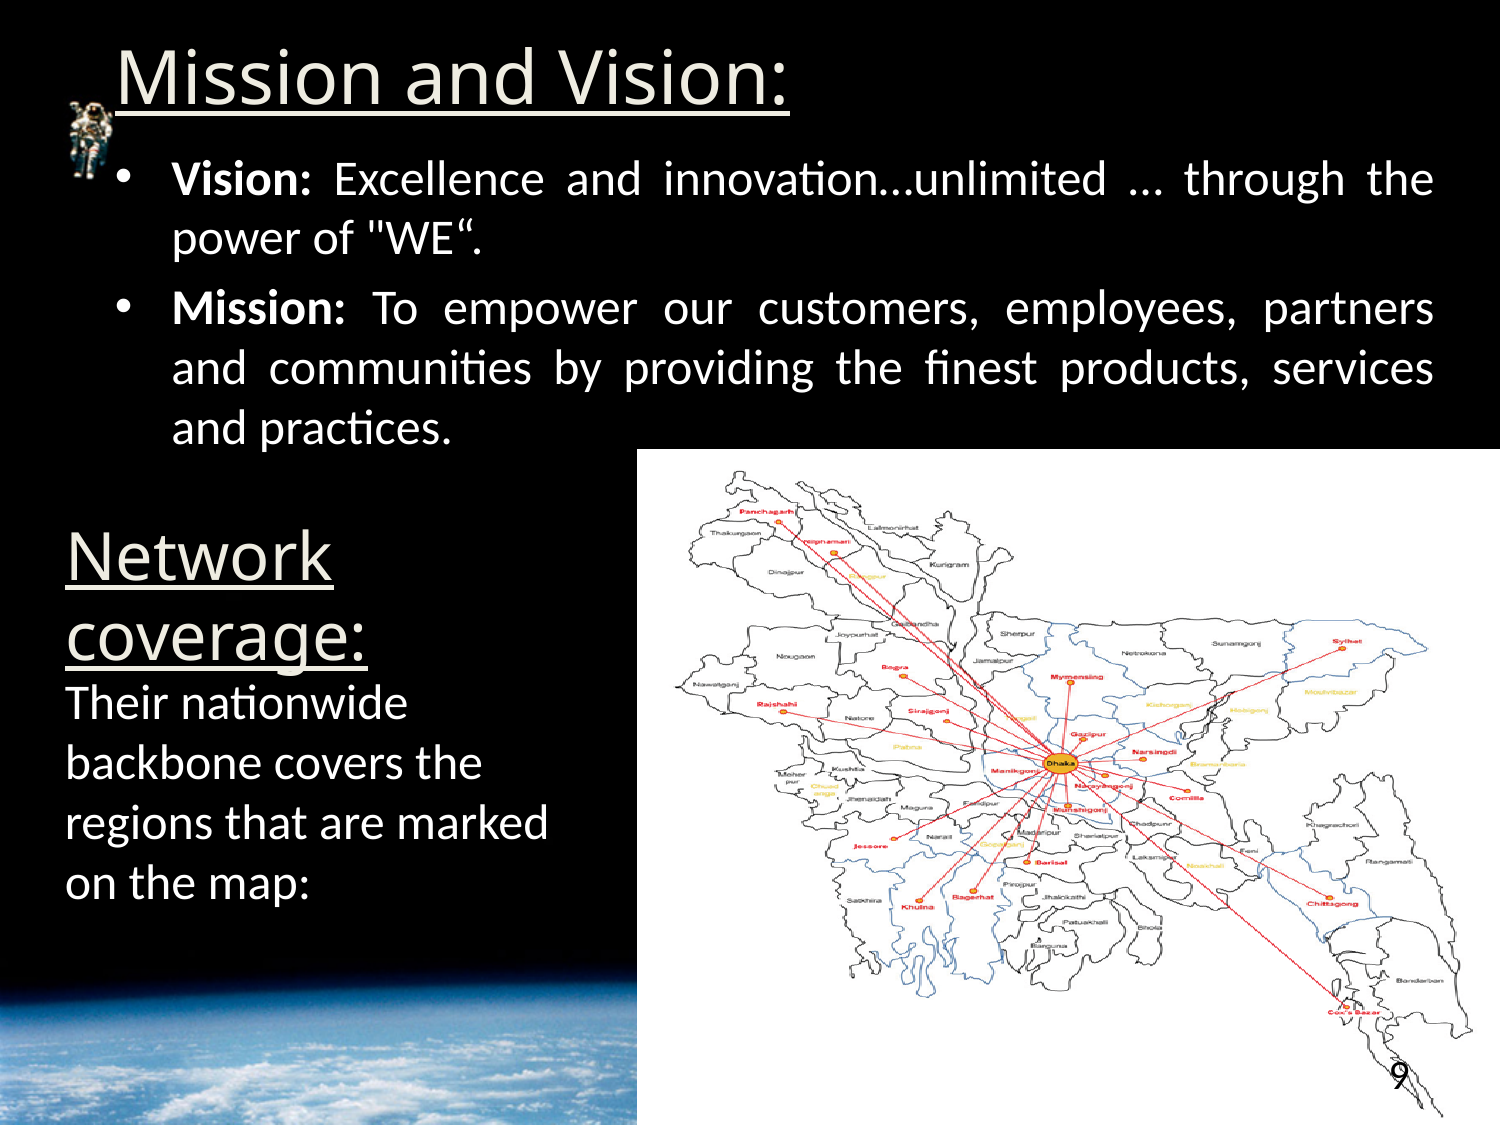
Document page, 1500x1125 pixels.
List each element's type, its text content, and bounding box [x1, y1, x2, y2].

text_box Their nationwide backbone covers the regions that are marked on the map: [50, 662, 600, 918]
title Mission and Vision: [99, 0, 1408, 137]
picture [0, 0, 1500, 1125]
text_box Network coverage: [50, 500, 625, 688]
list Vision: Excellence and innovation…unlimited … through the power of "WE“. Mission: To empower our customers, employees, partners and communities by providing the finest products, services and practices. [99, 137, 1450, 538]
